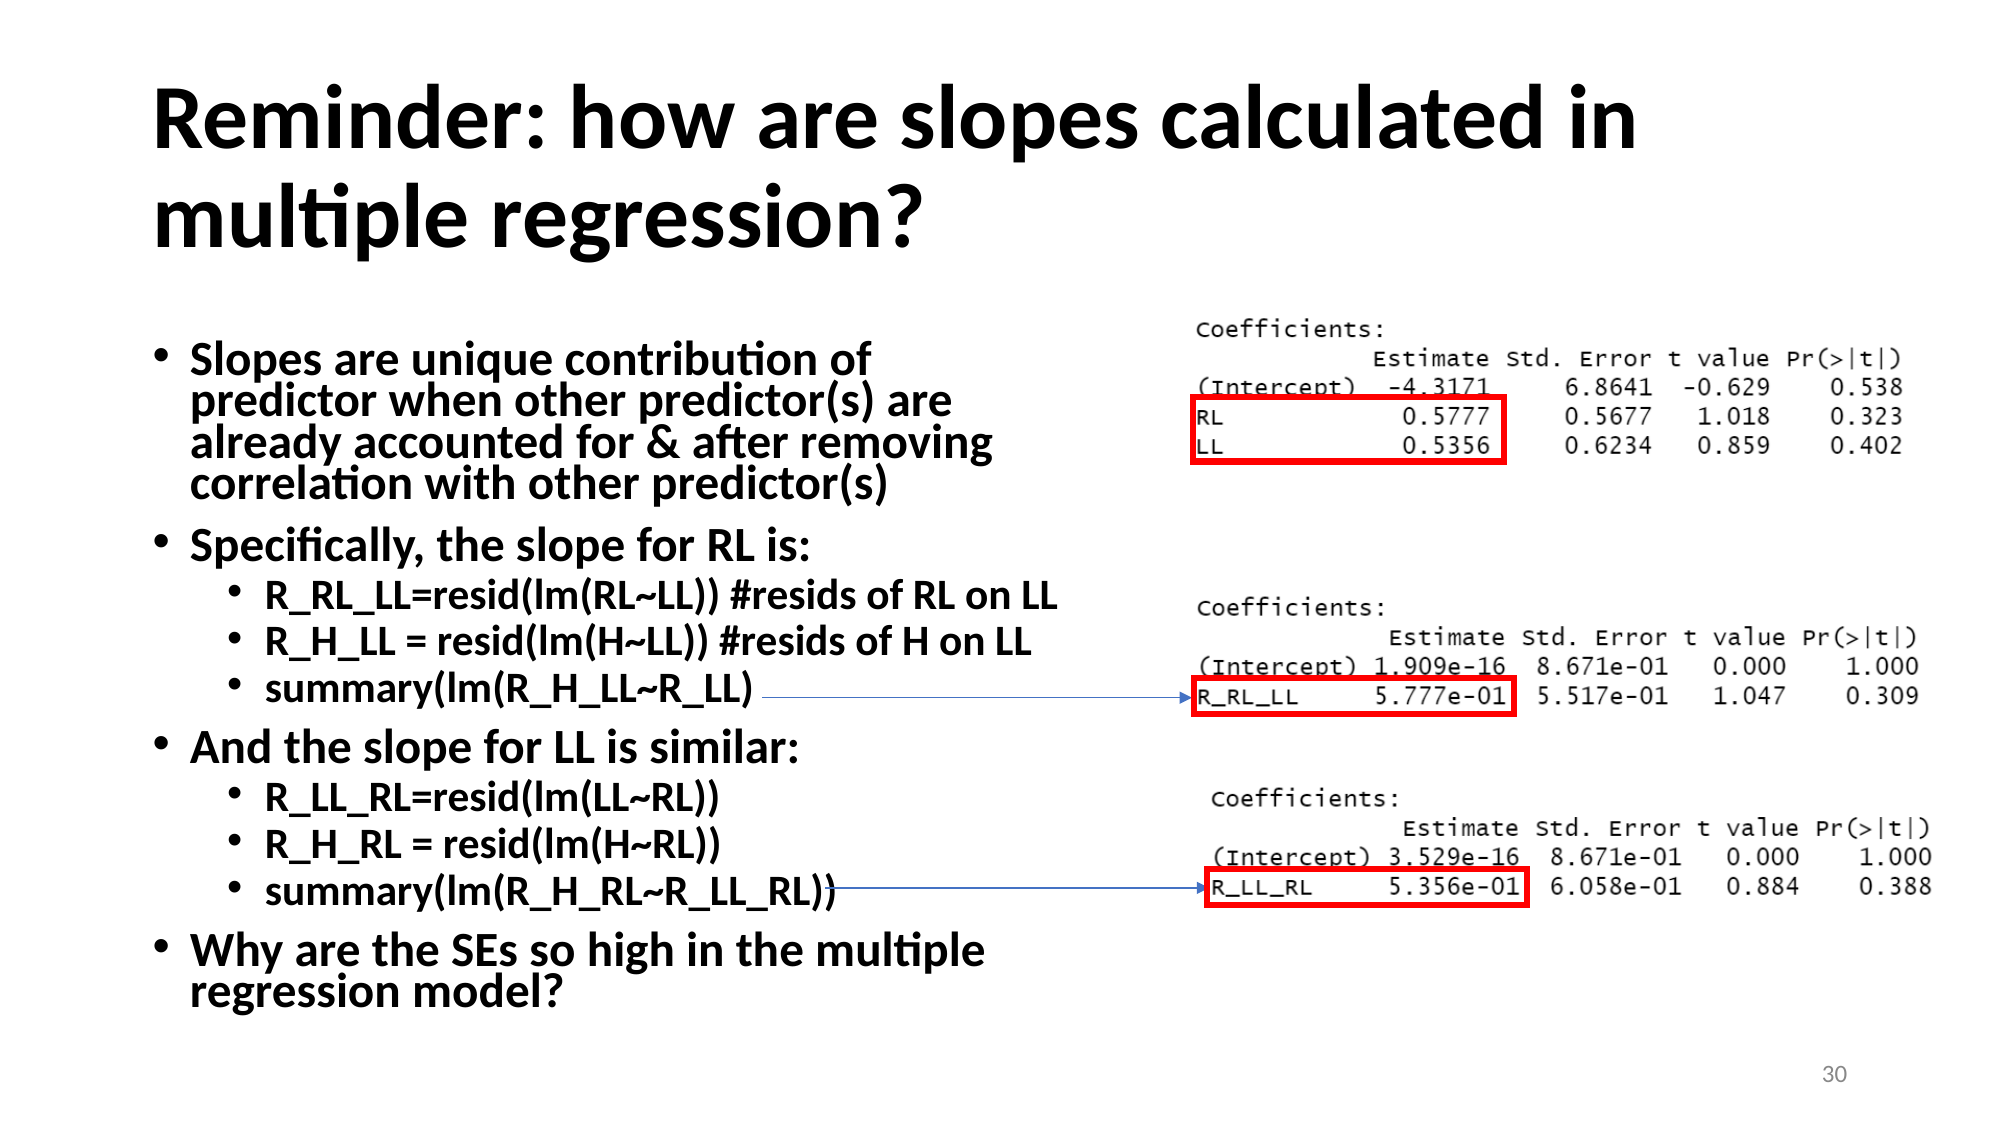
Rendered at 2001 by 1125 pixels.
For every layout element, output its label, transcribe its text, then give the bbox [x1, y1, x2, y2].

picture [1191, 308, 1924, 486]
list Slopes are unique contribution of predictor when other predictor(s) are already accounted for & after removing correlation with other predictor(s) Specifically, the slope for RL is: R_RL_LL=resid(lm(RL~LL)) #resids of RL on LL R_H_LL = resid(lm(H~LL)) #resids of H on LL summary(lm(R_H_LL~R_LL) And the slope for LL is similar: R_LL_RL=resid(lm(LL~RL)) R_H_RL = resid(lm(H~RL)) summary(lm(R_H_RL~R_LL_RL)) Why are the SEs so high in the multiple regression model? [137, 334, 1085, 1049]
picture [1202, 774, 1946, 900]
title Reminder: how are slopes calculated in multiple regression? [137, 59, 1833, 278]
picture [1191, 584, 1934, 717]
slide_number ‹#› [1412, 1042, 1863, 1103]
